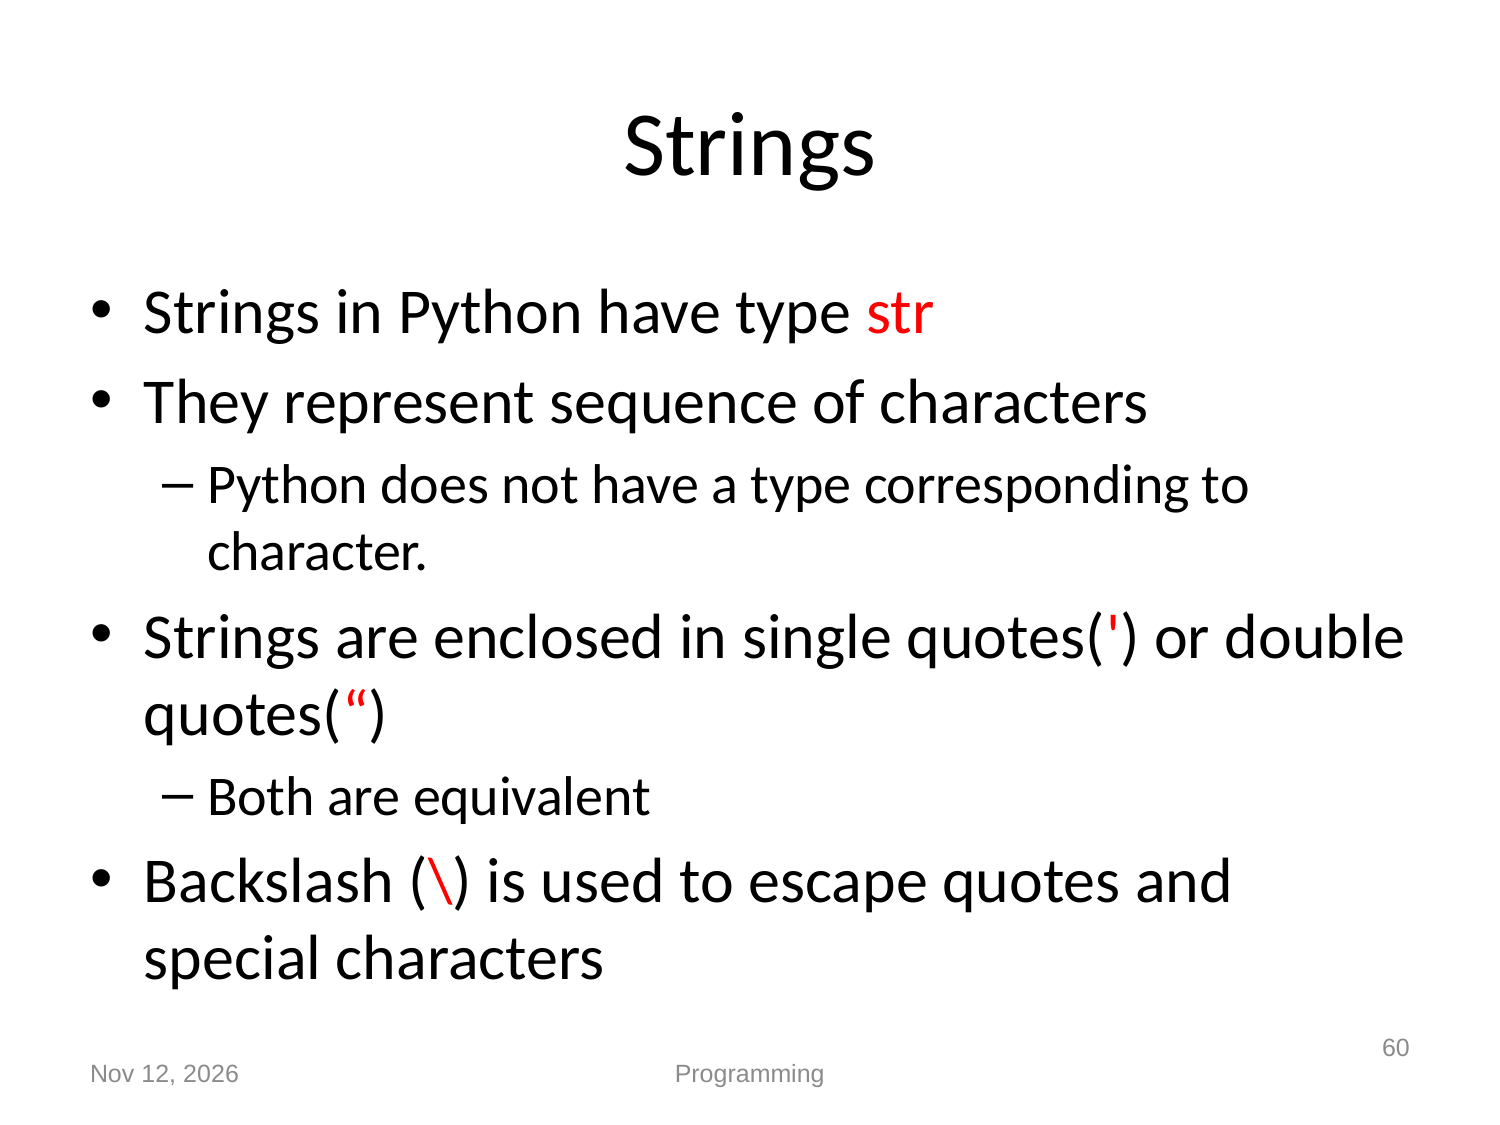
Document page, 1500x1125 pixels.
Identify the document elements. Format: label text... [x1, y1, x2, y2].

slide_number Dec-23 [75, 1042, 425, 1103]
title Strings [75, 45, 1425, 233]
slide_number 60 [1074, 1016, 1425, 1077]
footer Programming [512, 1042, 988, 1103]
list Strings in Python have type str They represent sequence of characters Python does not have a type corresponding to character. Strings are enclosed in single quotes(') or double quotes(“) Both are equivalent Backslash (\) is used to escape quotes and special characters [75, 262, 1425, 1005]
